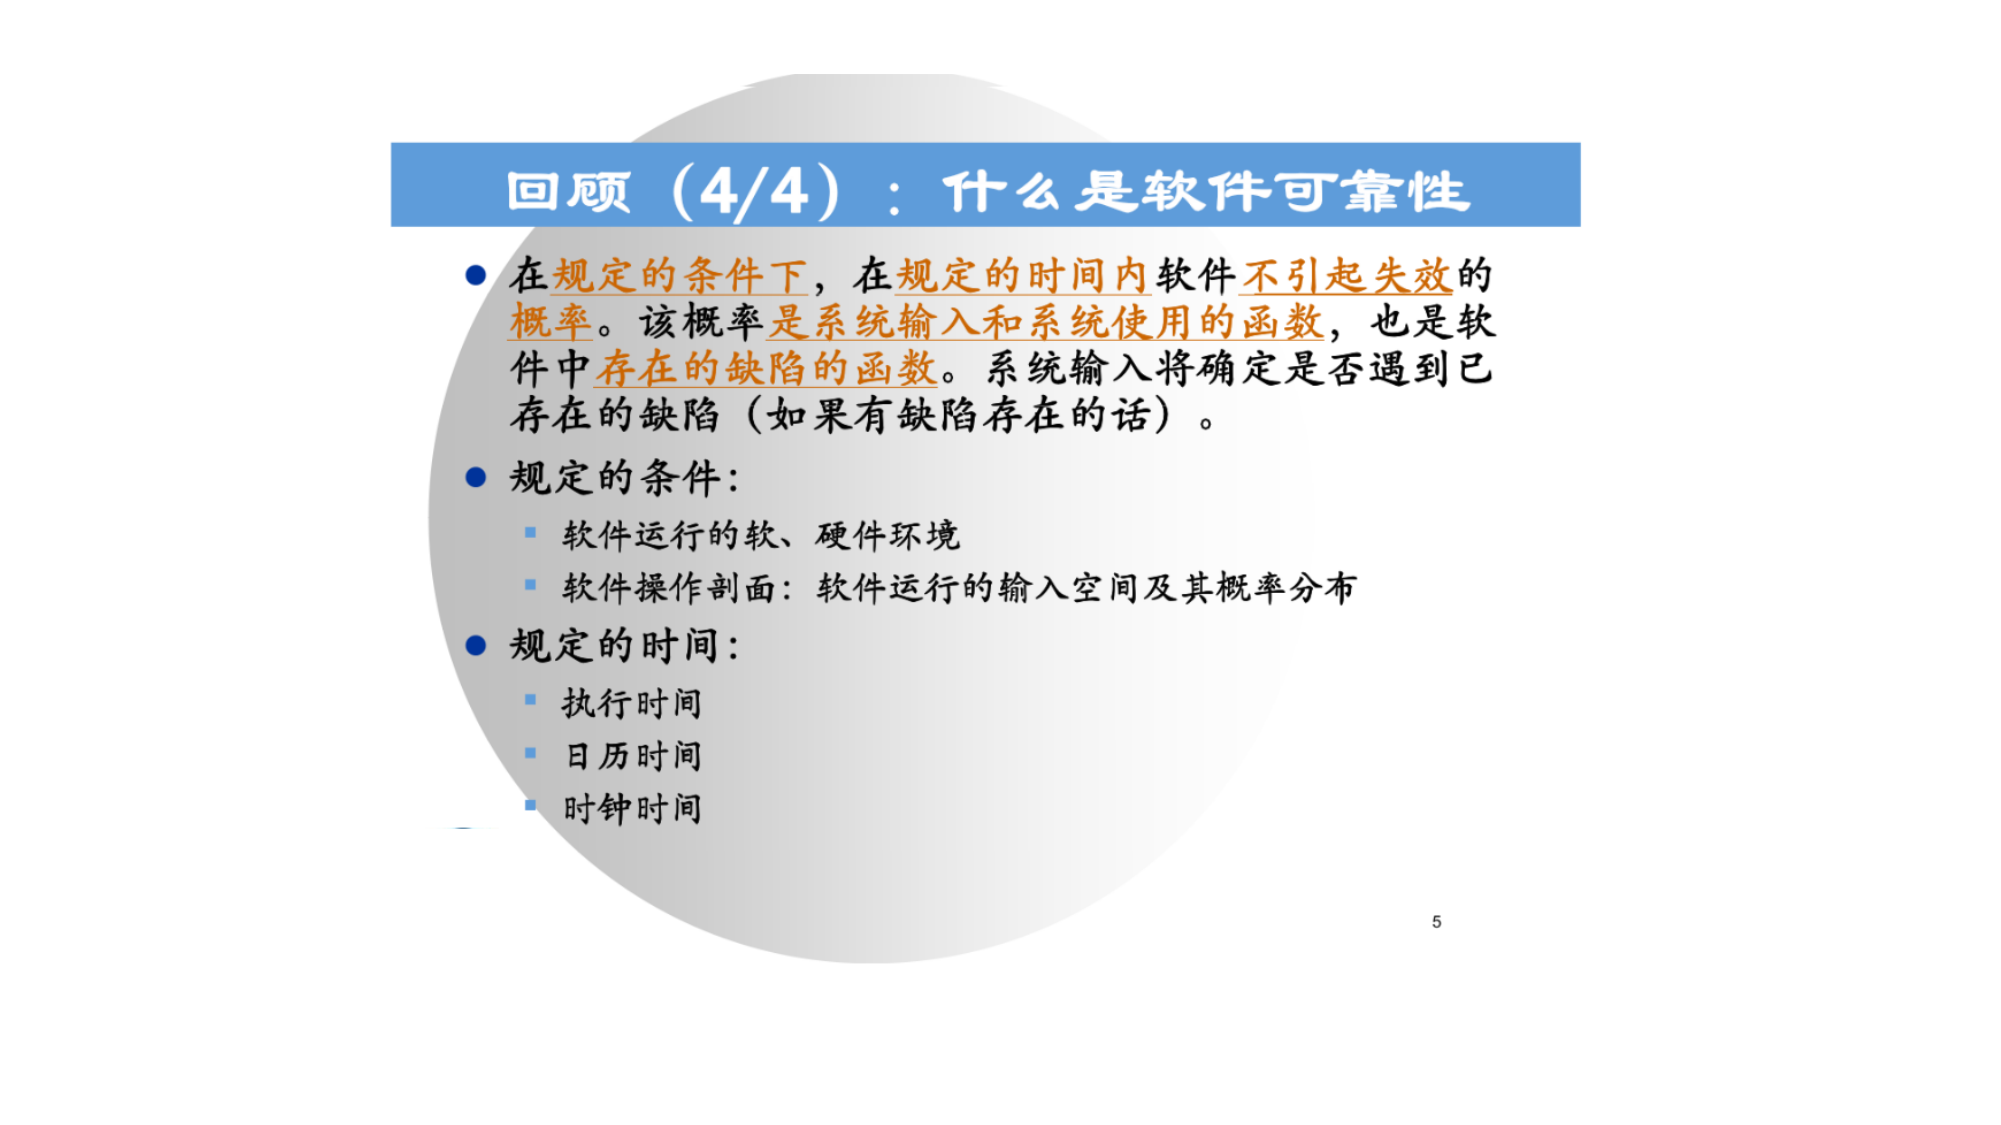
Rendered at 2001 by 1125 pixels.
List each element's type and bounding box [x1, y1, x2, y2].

picture [362, 74, 1634, 975]
